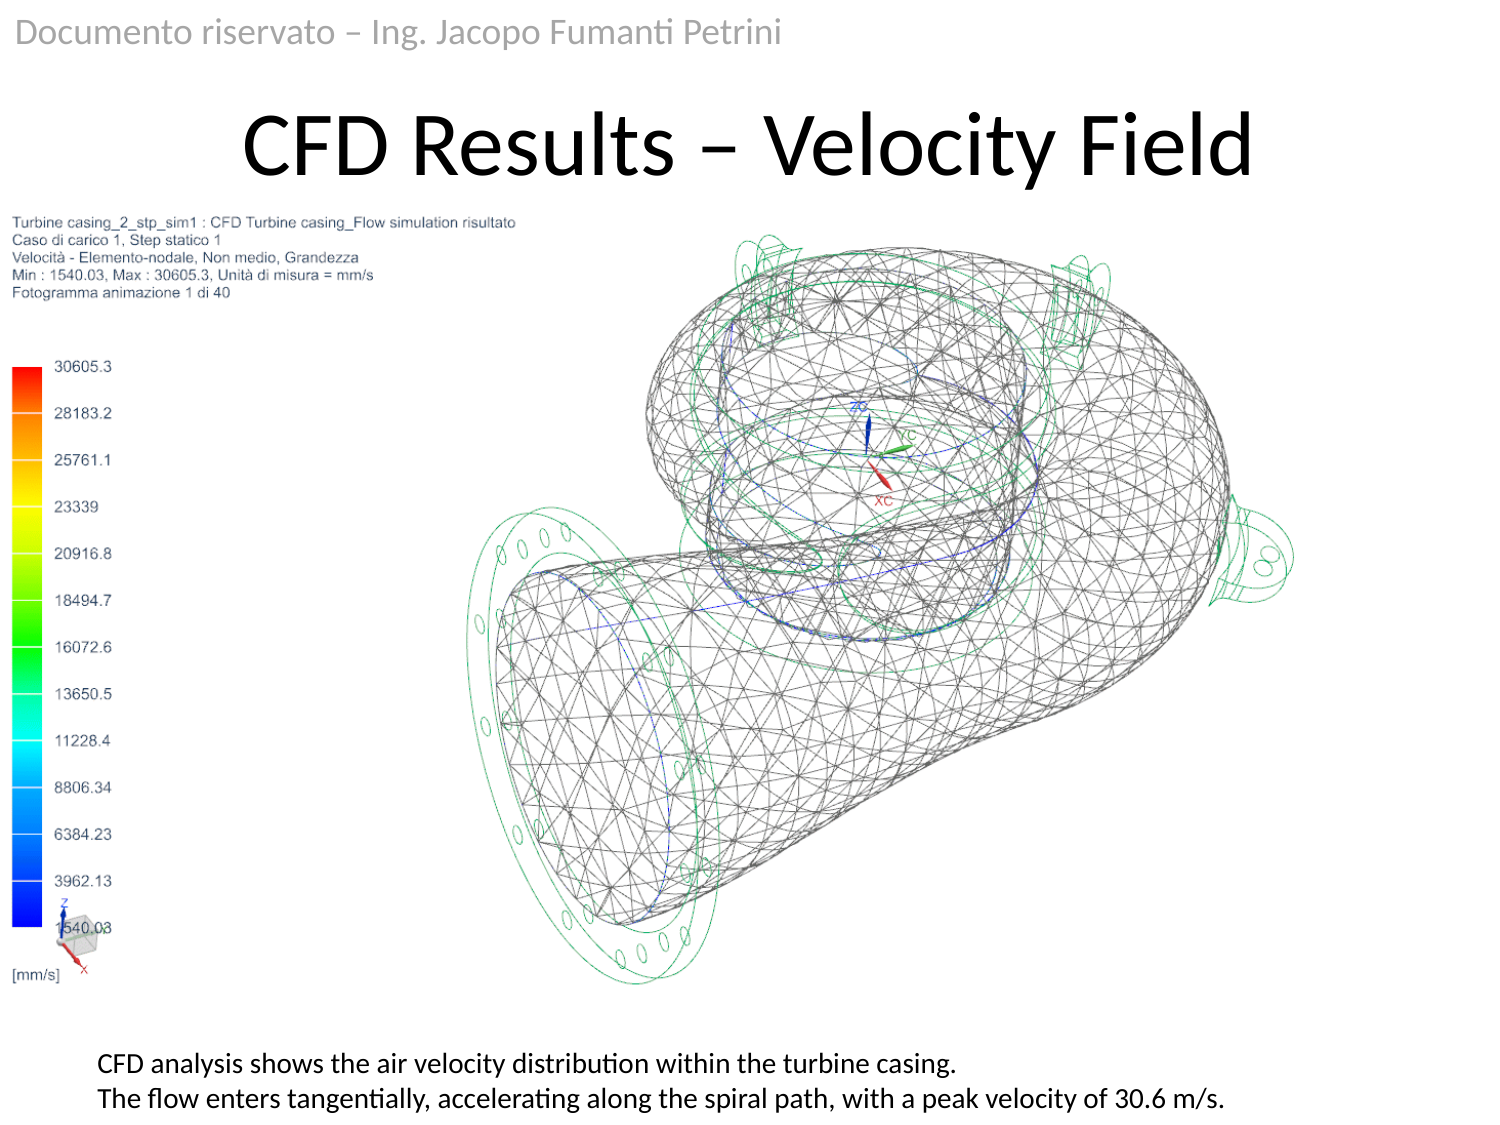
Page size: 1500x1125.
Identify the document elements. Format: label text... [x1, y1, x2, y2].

picture [0, 207, 1500, 1008]
title CFD Results – Velocity Field [75, 45, 1425, 206]
text_box CFD analysis shows the air velocity distribution within the turbine casing. The flow enters tangentially, accelerating along the spiral path, with a peak velocity of 30.6 m/s. [82, 1036, 1242, 1122]
